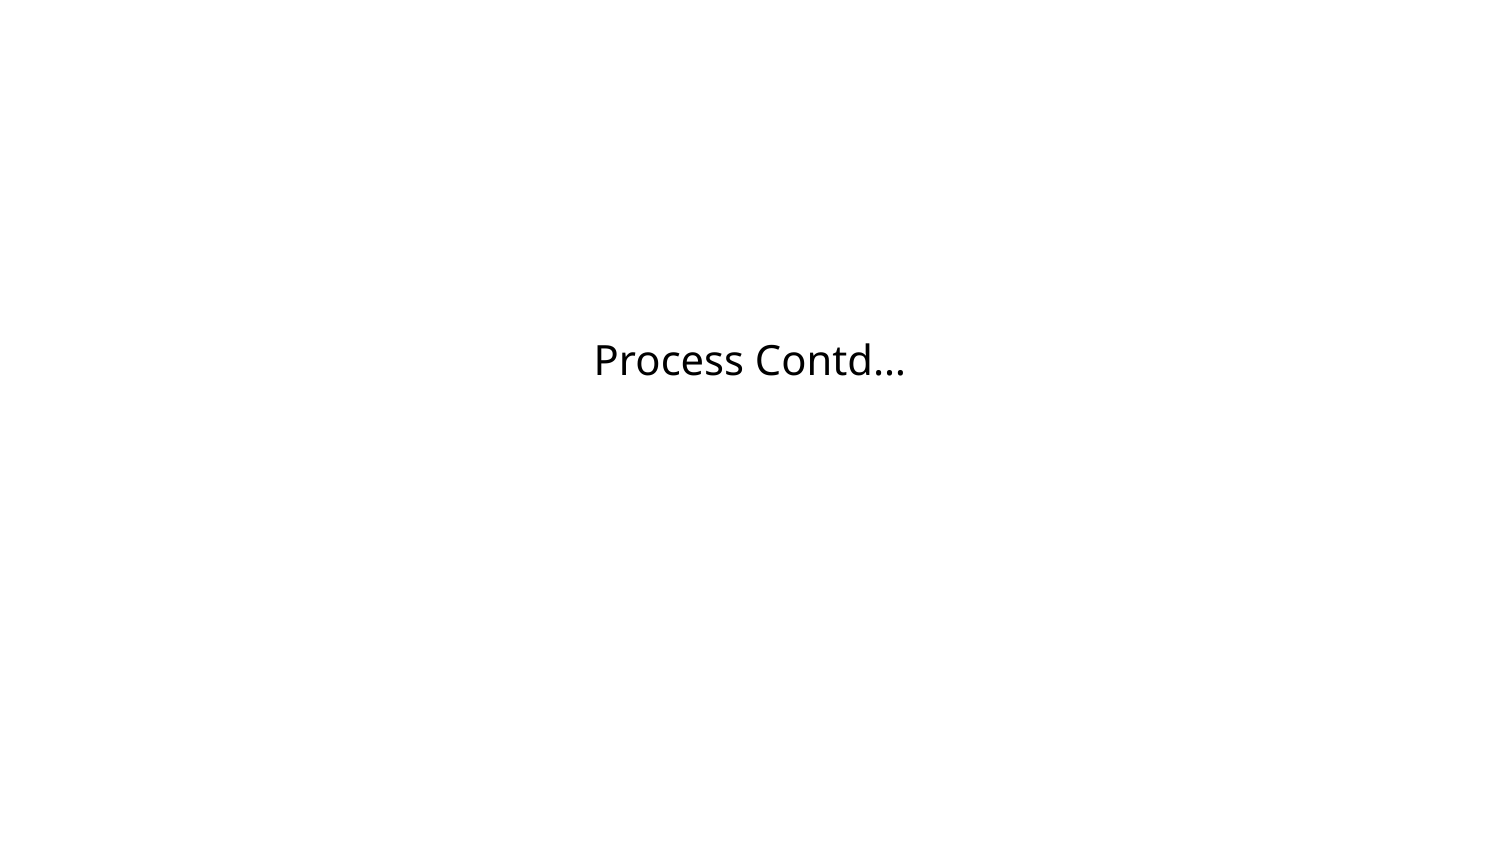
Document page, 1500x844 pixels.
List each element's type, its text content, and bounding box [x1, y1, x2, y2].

text_box Process Contd… [59, 318, 1440, 422]
text_box [32, 250, 766, 491]
